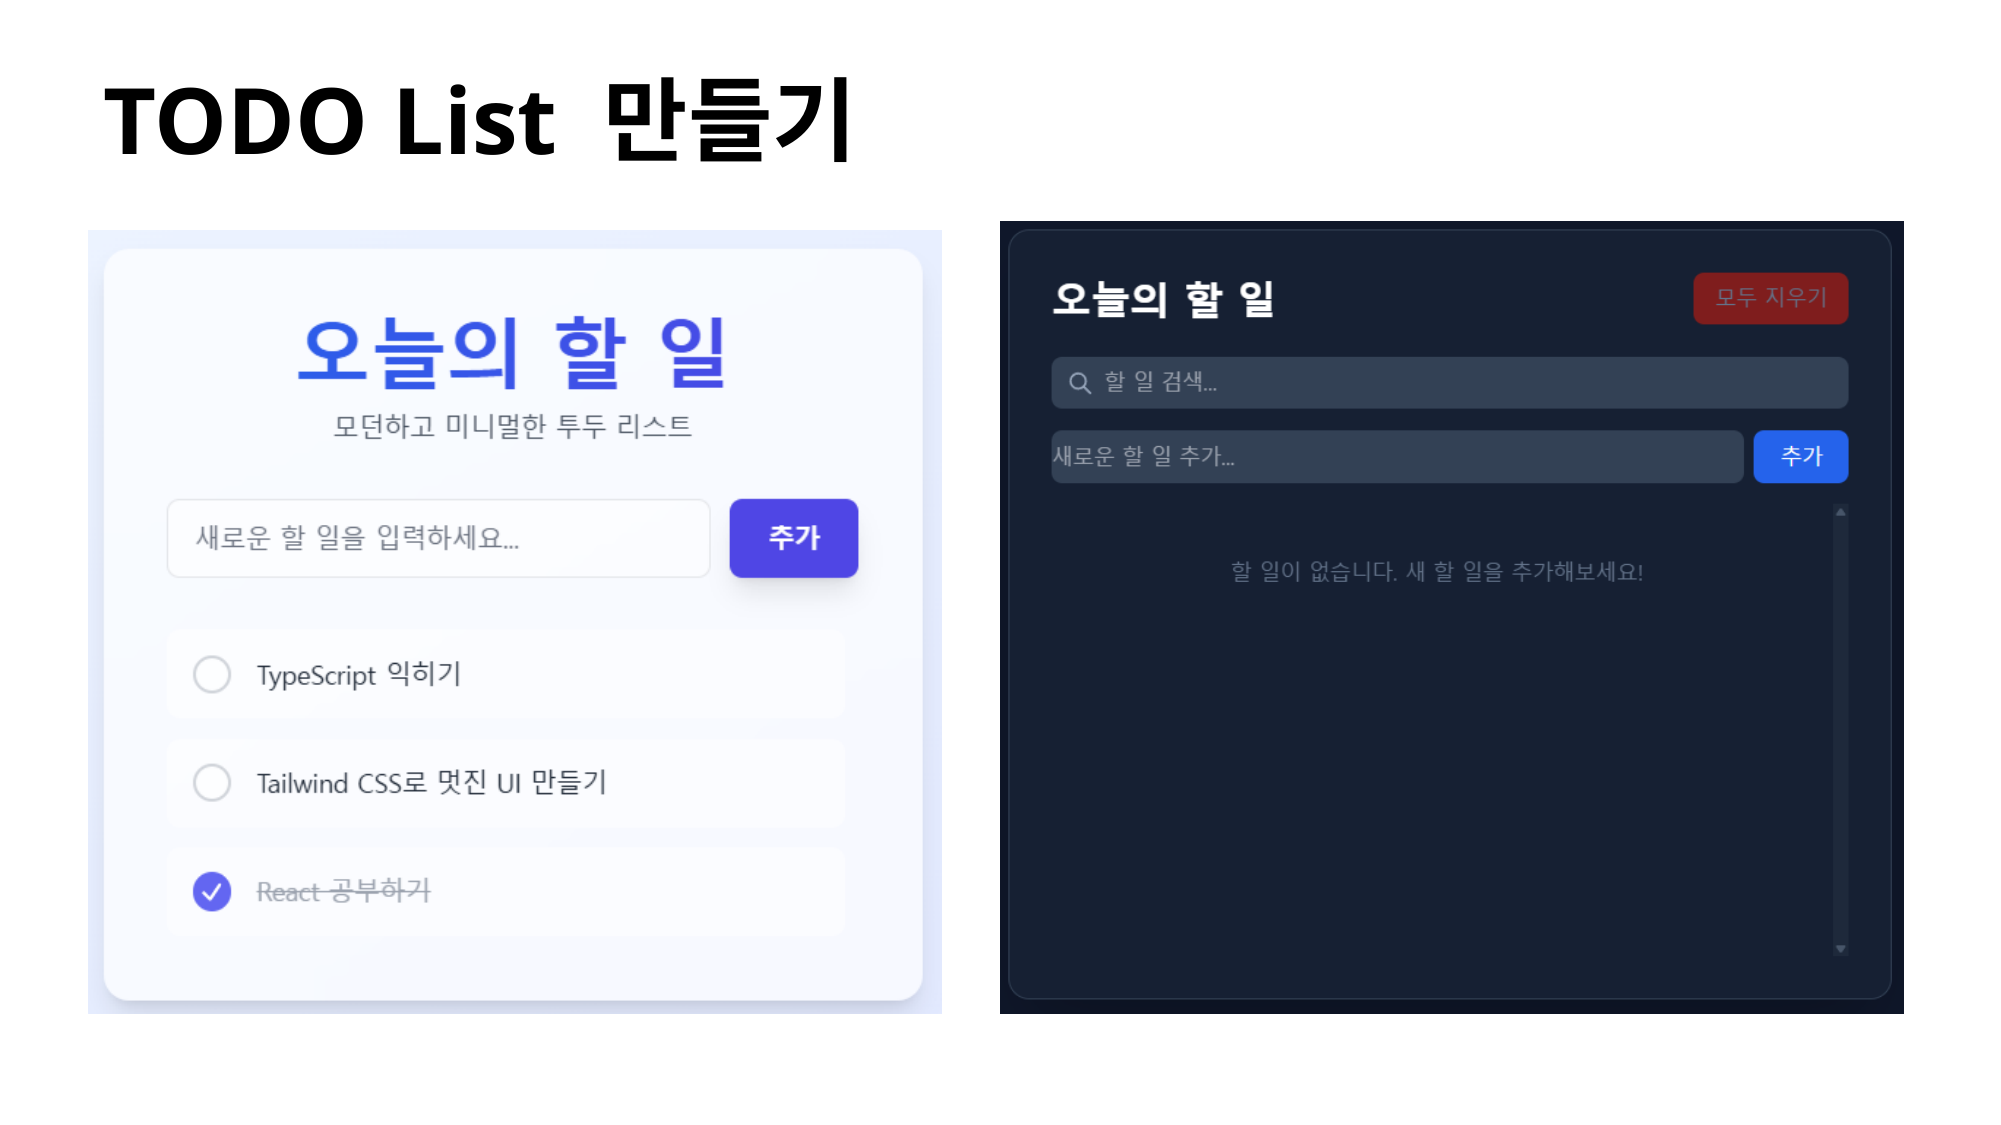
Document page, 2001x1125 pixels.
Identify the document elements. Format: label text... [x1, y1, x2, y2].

picture [1000, 221, 1904, 1014]
picture [88, 230, 942, 1014]
title TODO List 만들기 [88, 59, 1904, 191]
